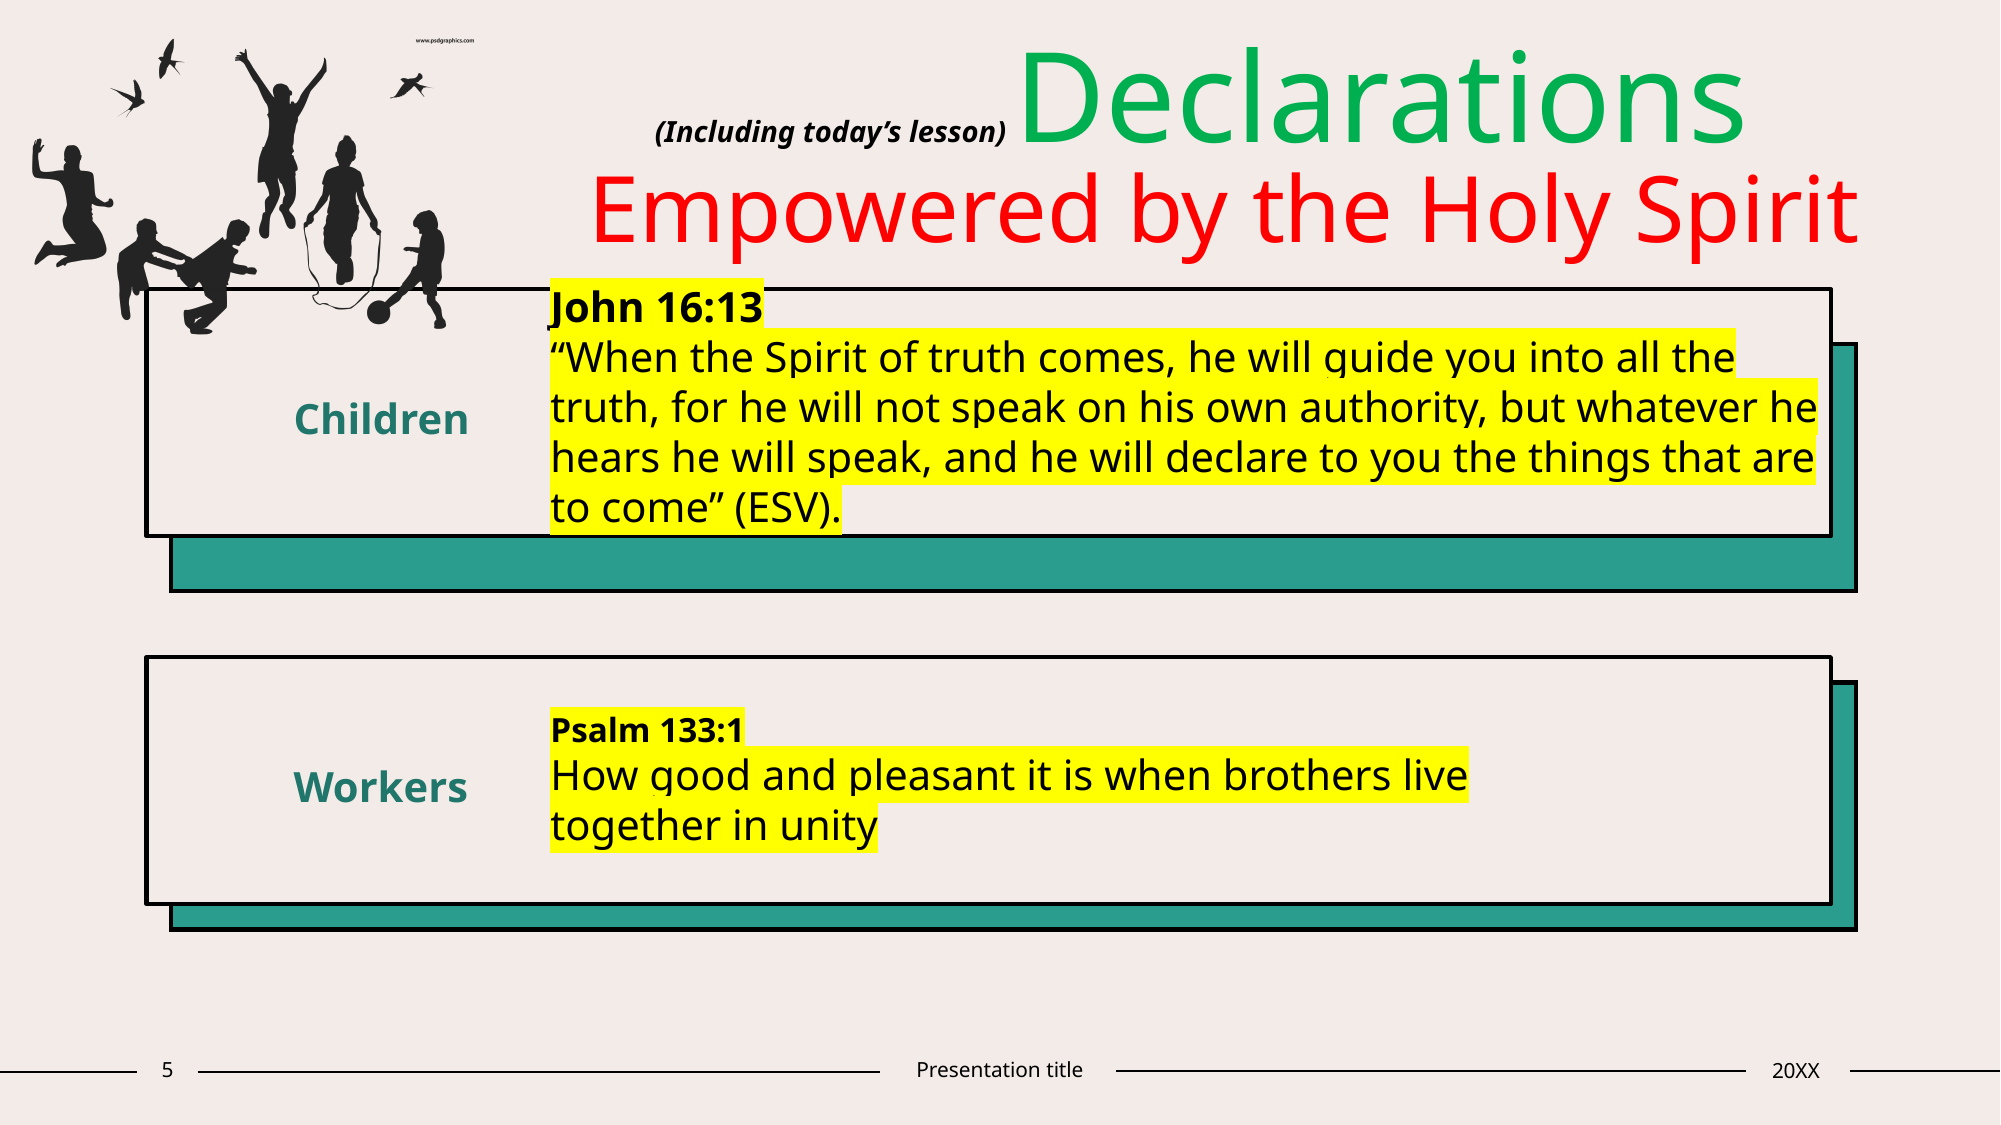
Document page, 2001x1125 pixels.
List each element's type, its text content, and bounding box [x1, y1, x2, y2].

text_box Empowered by the Holy Spirit [573, 143, 2000, 276]
list Psalm 133:1 How good and pleasant it is when brothers live together in unity [535, 668, 1814, 890]
list Children​ [144, 287, 535, 538]
list Workers [144, 655, 1833, 906]
footer Presentation title [879, 1050, 1120, 1091]
list John 16:13 “When the Spirit of truth comes, he will guide you into all the truth, for he will not speak on his own authority, but whatever he hears he will speak, and he will declare to you the things that are to come” (ESV). [535, 264, 1854, 548]
slide_number 5 [137, 1050, 198, 1091]
slide_number 20XX [1743, 1050, 1849, 1091]
picture [0, 36, 478, 355]
title (Including today’s lesson) Declarations [137, 9, 1764, 176]
